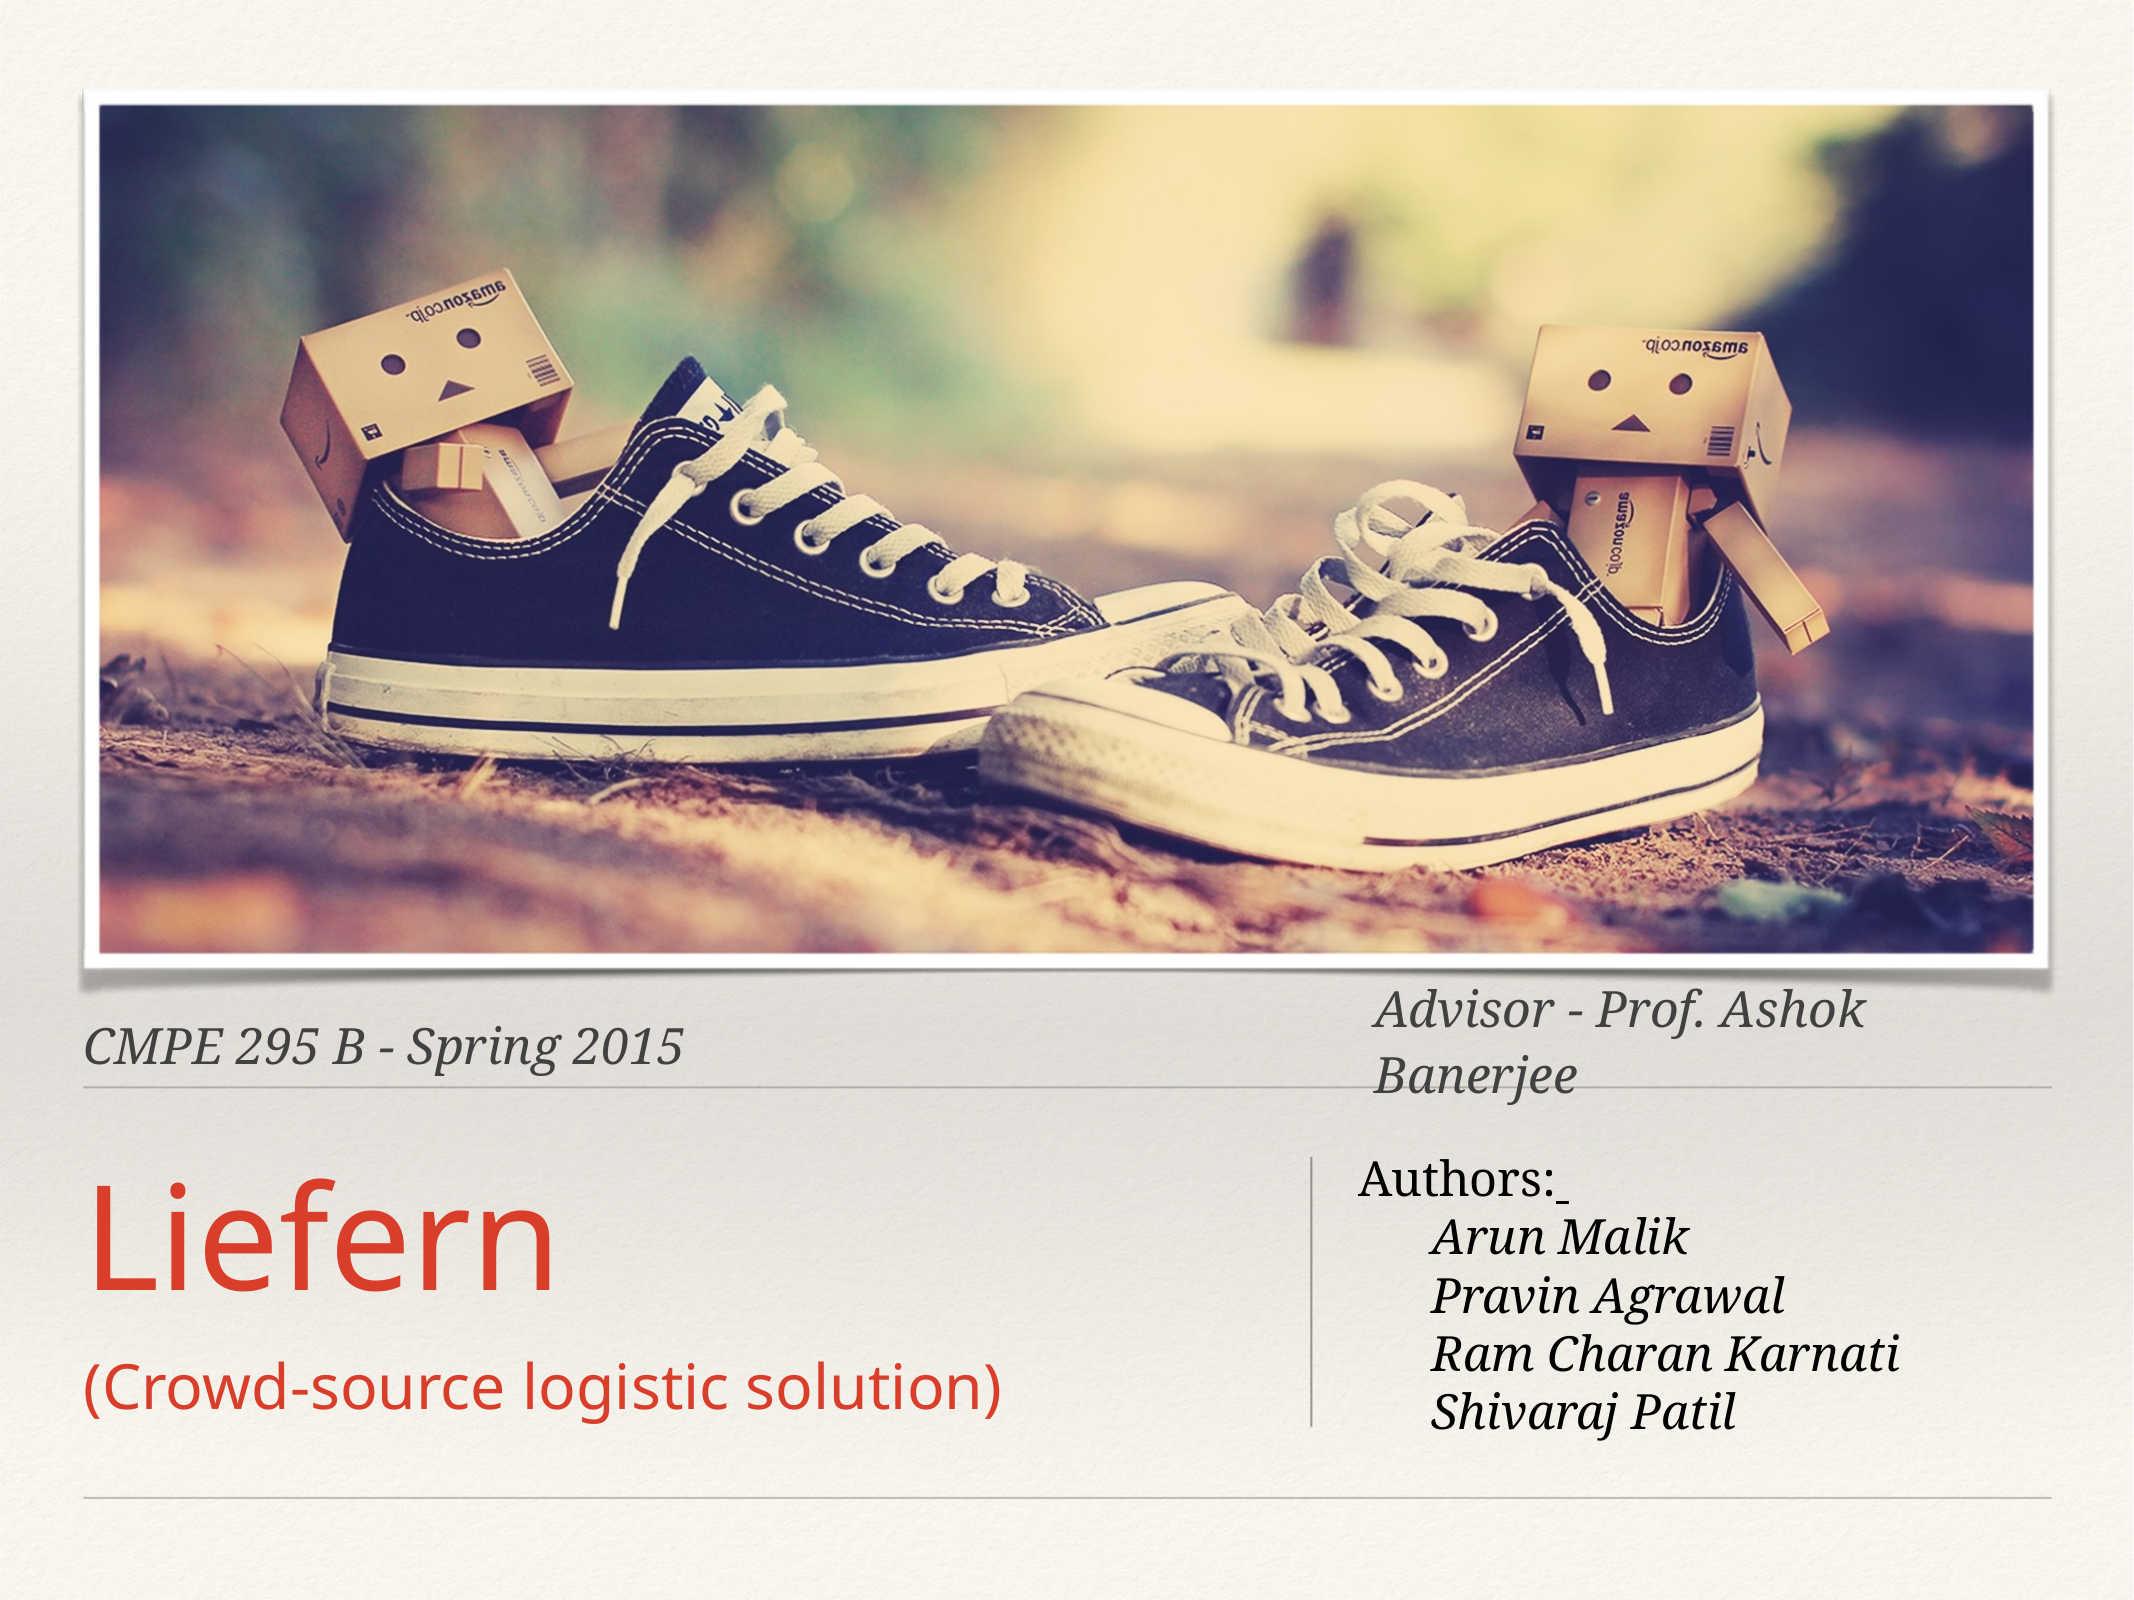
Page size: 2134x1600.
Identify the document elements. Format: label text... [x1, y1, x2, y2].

title Liefern (Crowd-source logistic solution) [82, 1095, 1266, 1493]
list Authors: Arun Malik Pravin Agrawal Ram Charan Karnati Shivaraj Patil [1357, 1095, 2055, 1493]
picture [0, 0, 2134, 1600]
text_box CMPE 295 B - Spring 2015 [83, 1008, 1265, 1075]
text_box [76, 89, 2057, 998]
text_box Advisor - Prof. Ashok Banerjee [1374, 998, 2039, 1104]
